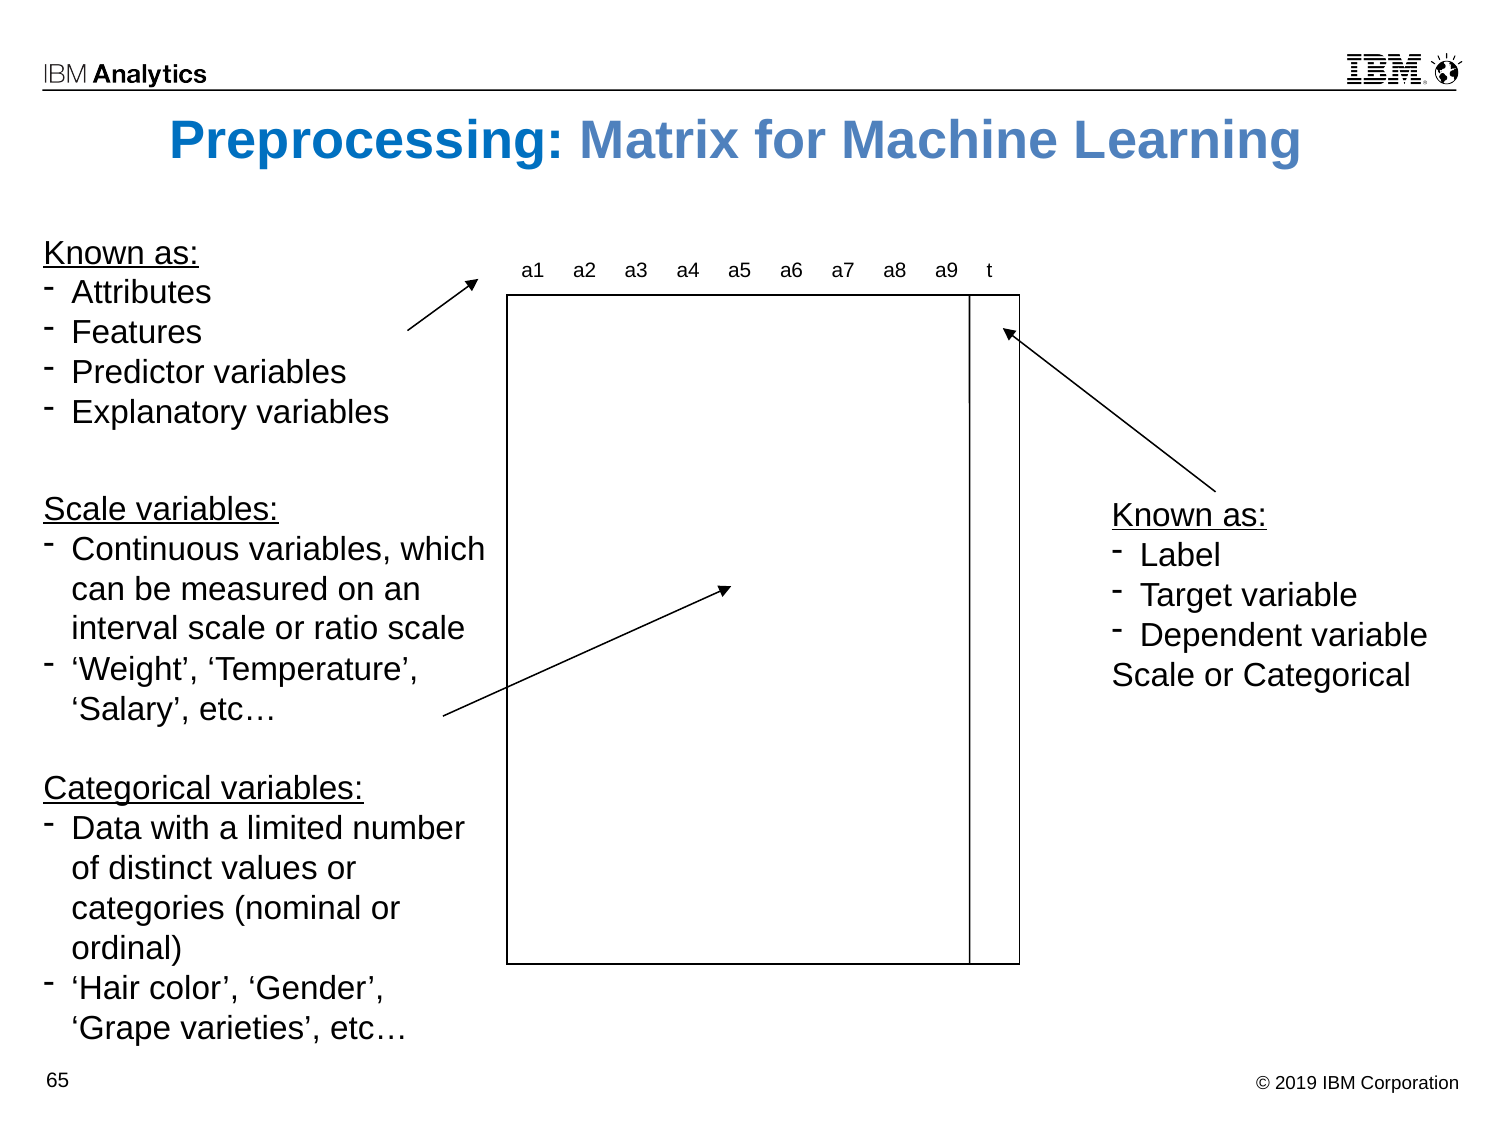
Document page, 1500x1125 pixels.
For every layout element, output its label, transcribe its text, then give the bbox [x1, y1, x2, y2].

text_box Known as: Label Target variable Dependent variable Scale or Categorical [1096, 485, 1487, 701]
text_box Known as: Attributes Features Predictor variables Explanatory variables [28, 223, 408, 438]
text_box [1002, 327, 1216, 493]
text_box Scale variables: Continuous variables, which can be measured on an interval scale or ratio scale ‘Weight’, ‘Temperature’, ‘Salary’, etc… Categorical variables: Data with a limited number of distinct values or categories (nominal or ordinal) ‘Hair color’, ‘Gender’, ‘Grape varieties’, etc… [28, 479, 507, 1054]
picture [26, 46, 225, 102]
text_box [442, 585, 732, 717]
text_box [506, 294, 1020, 965]
text_box a1 a2 a3 a4 a5 a6 a7 a8 a9 t [506, 249, 1020, 290]
title Preprocessing: Matrix for Machine Learning [43, 97, 1446, 168]
picture [1336, 42, 1471, 94]
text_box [407, 278, 479, 333]
